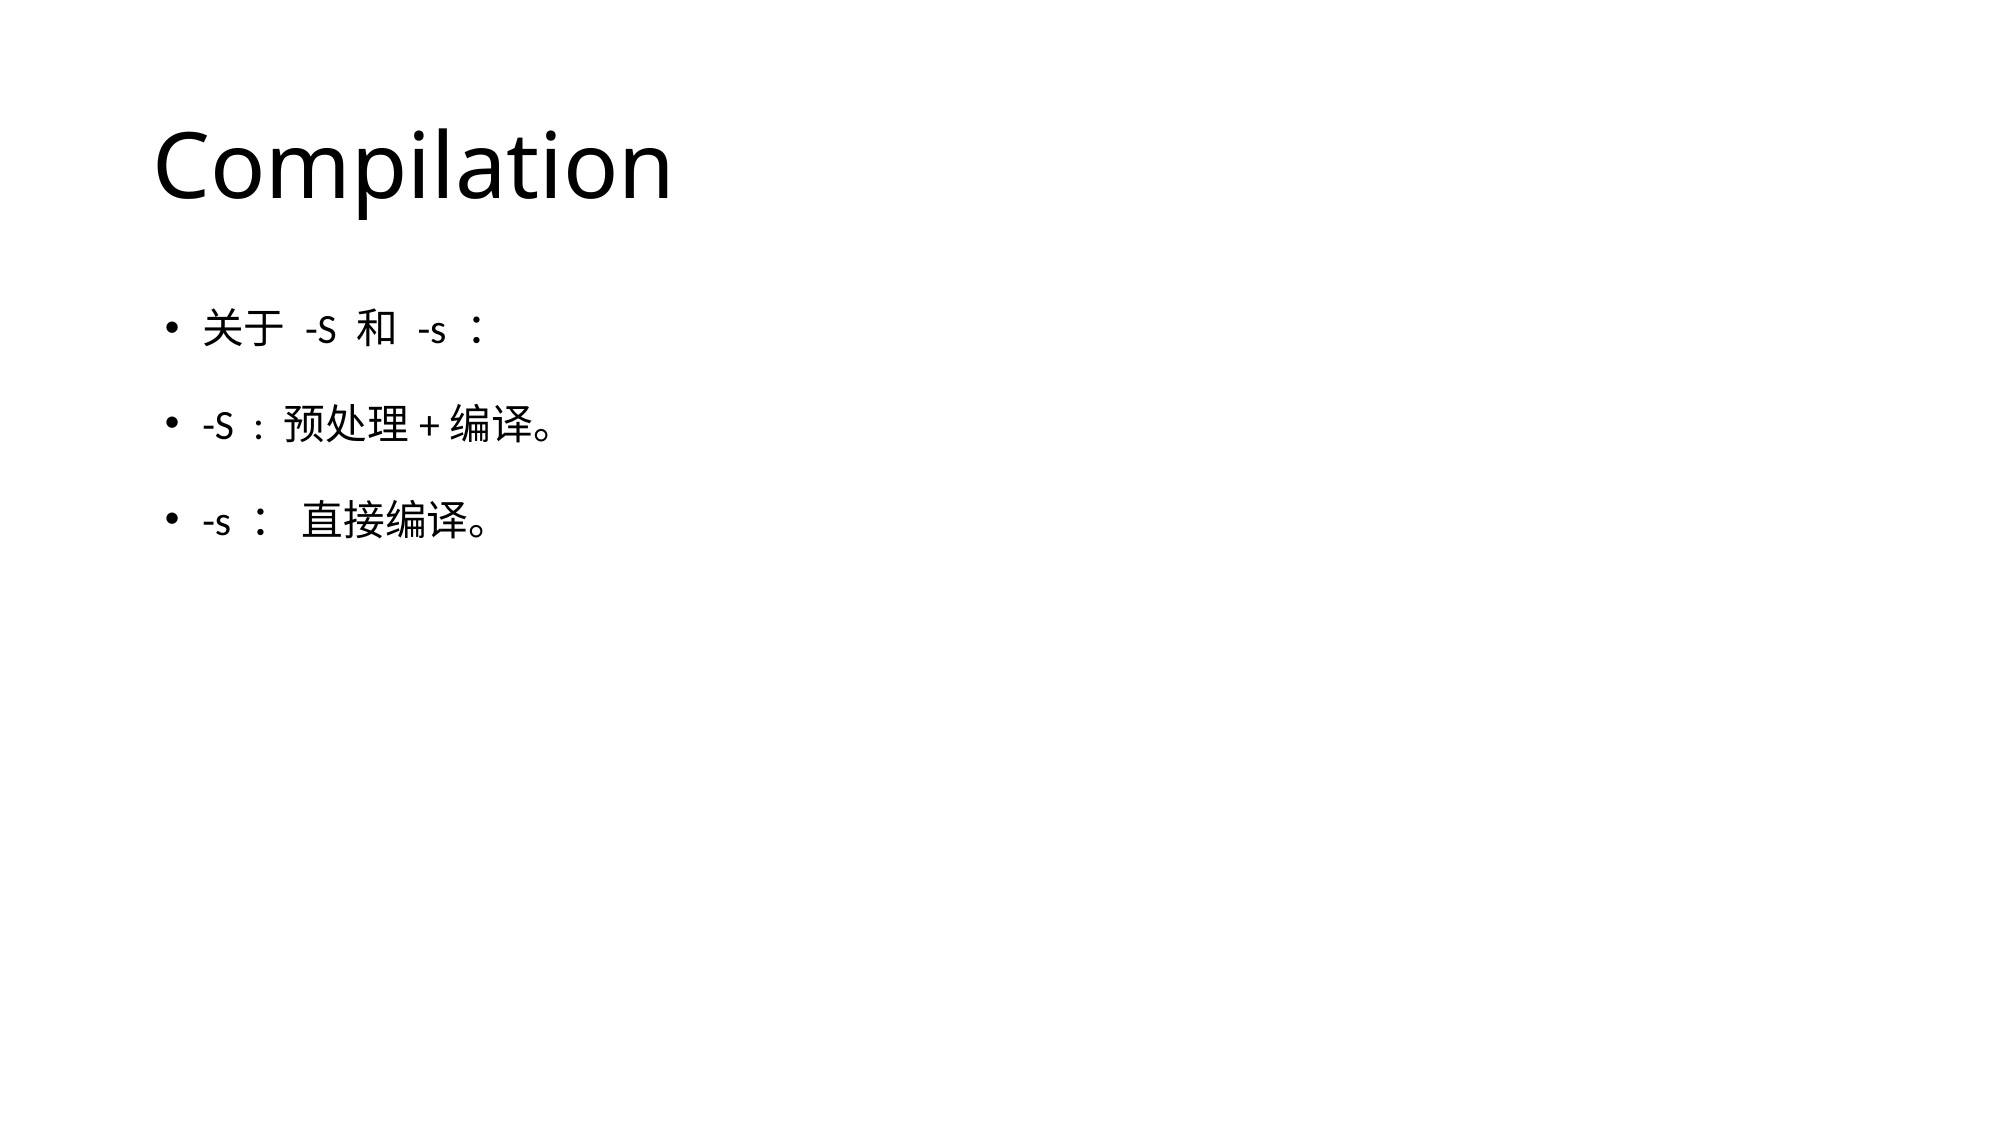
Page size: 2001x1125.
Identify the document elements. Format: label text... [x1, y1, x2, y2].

title Compilation [137, 59, 1863, 278]
list 关于 -S 和 -s ： -S : 预处理+编译。 -s ： 直接编译。 [149, 269, 1833, 985]
